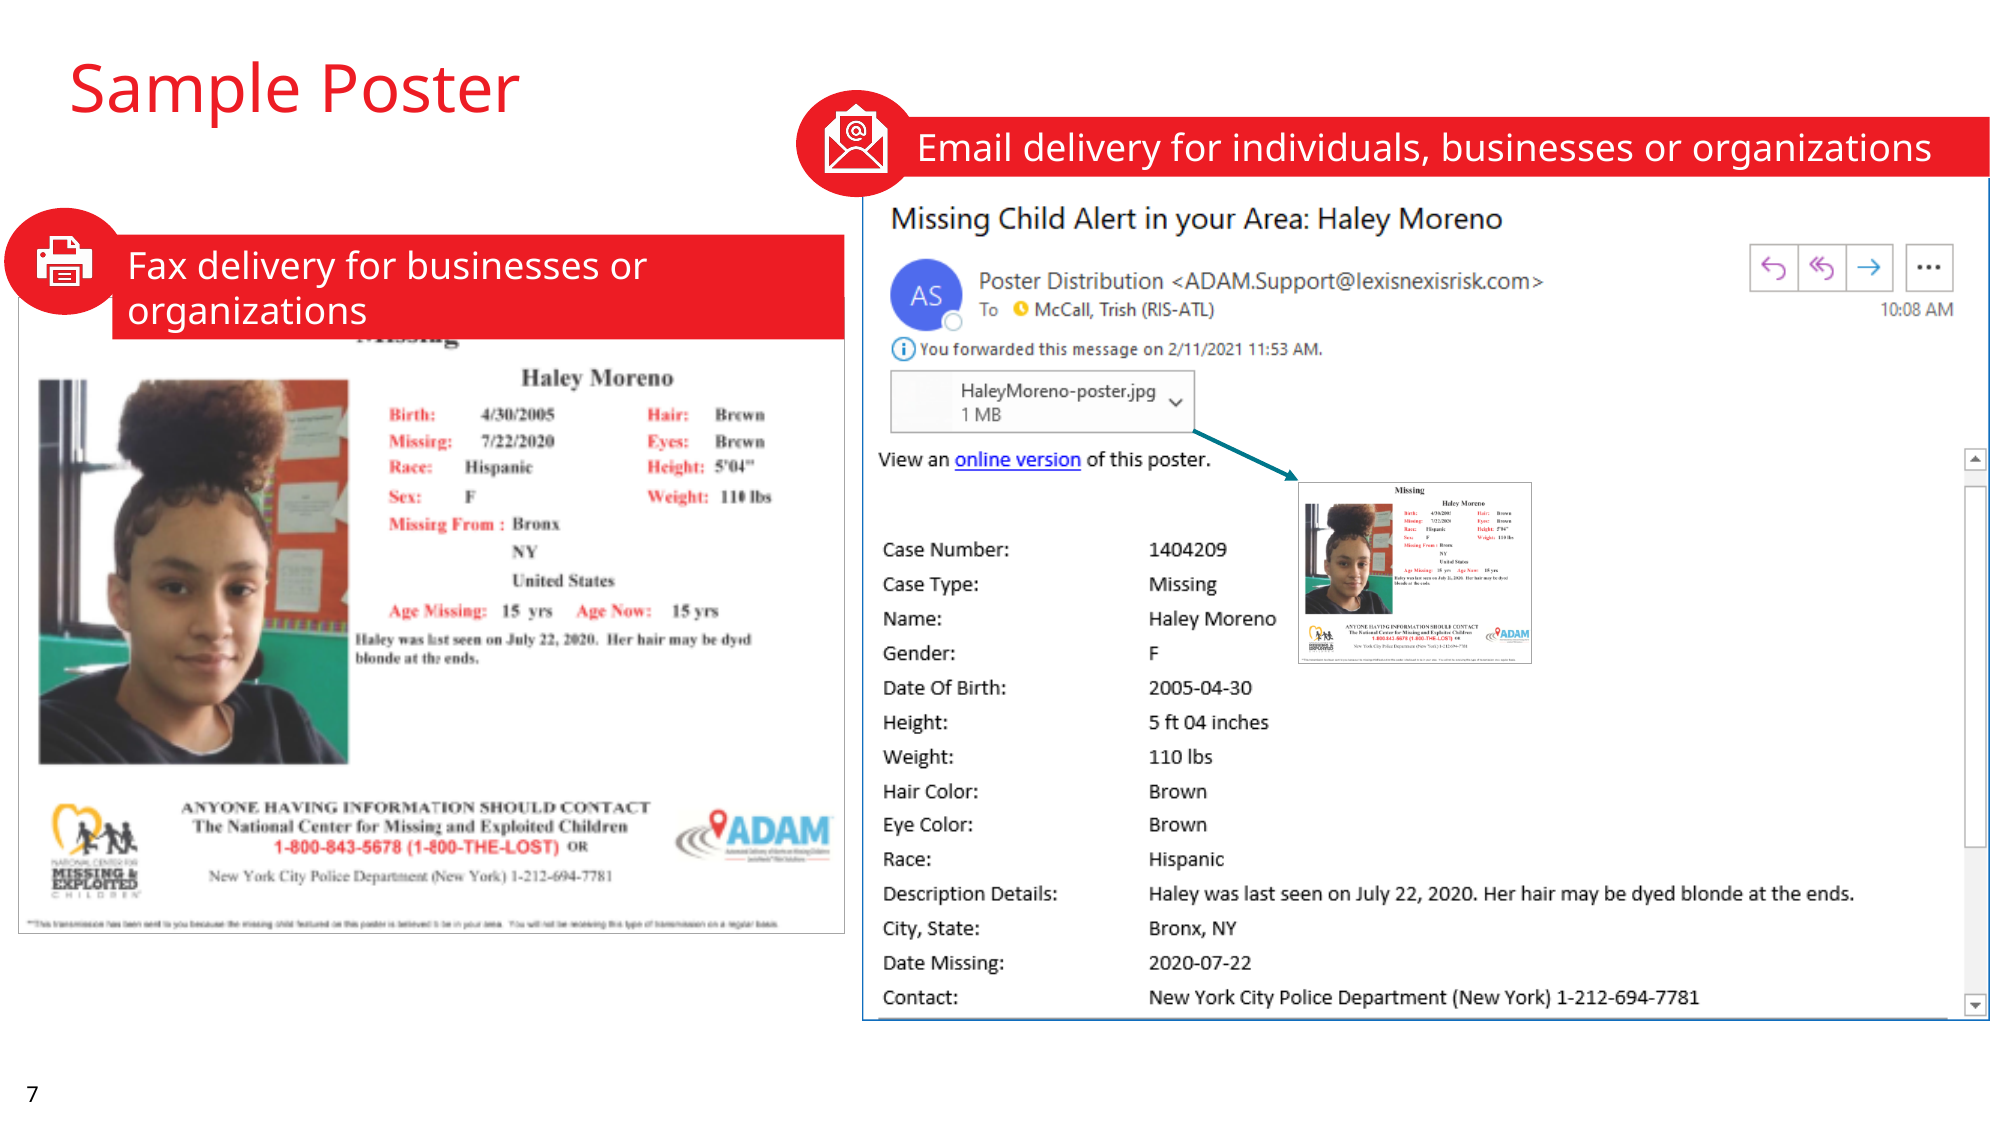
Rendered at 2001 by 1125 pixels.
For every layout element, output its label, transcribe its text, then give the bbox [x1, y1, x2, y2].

text_box 7 [0, 1065, 66, 1125]
text_box [795, 89, 919, 199]
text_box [4, 207, 126, 315]
text_box Sample Poster [55, 48, 1944, 192]
text_box Email delivery for individuals, businesses or organizations [906, 116, 1990, 177]
picture [818, 100, 894, 176]
picture [862, 178, 1990, 1021]
picture [18, 297, 845, 934]
text_box Fax delivery for businesses or organizations [126, 234, 845, 297]
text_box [1192, 430, 1299, 481]
